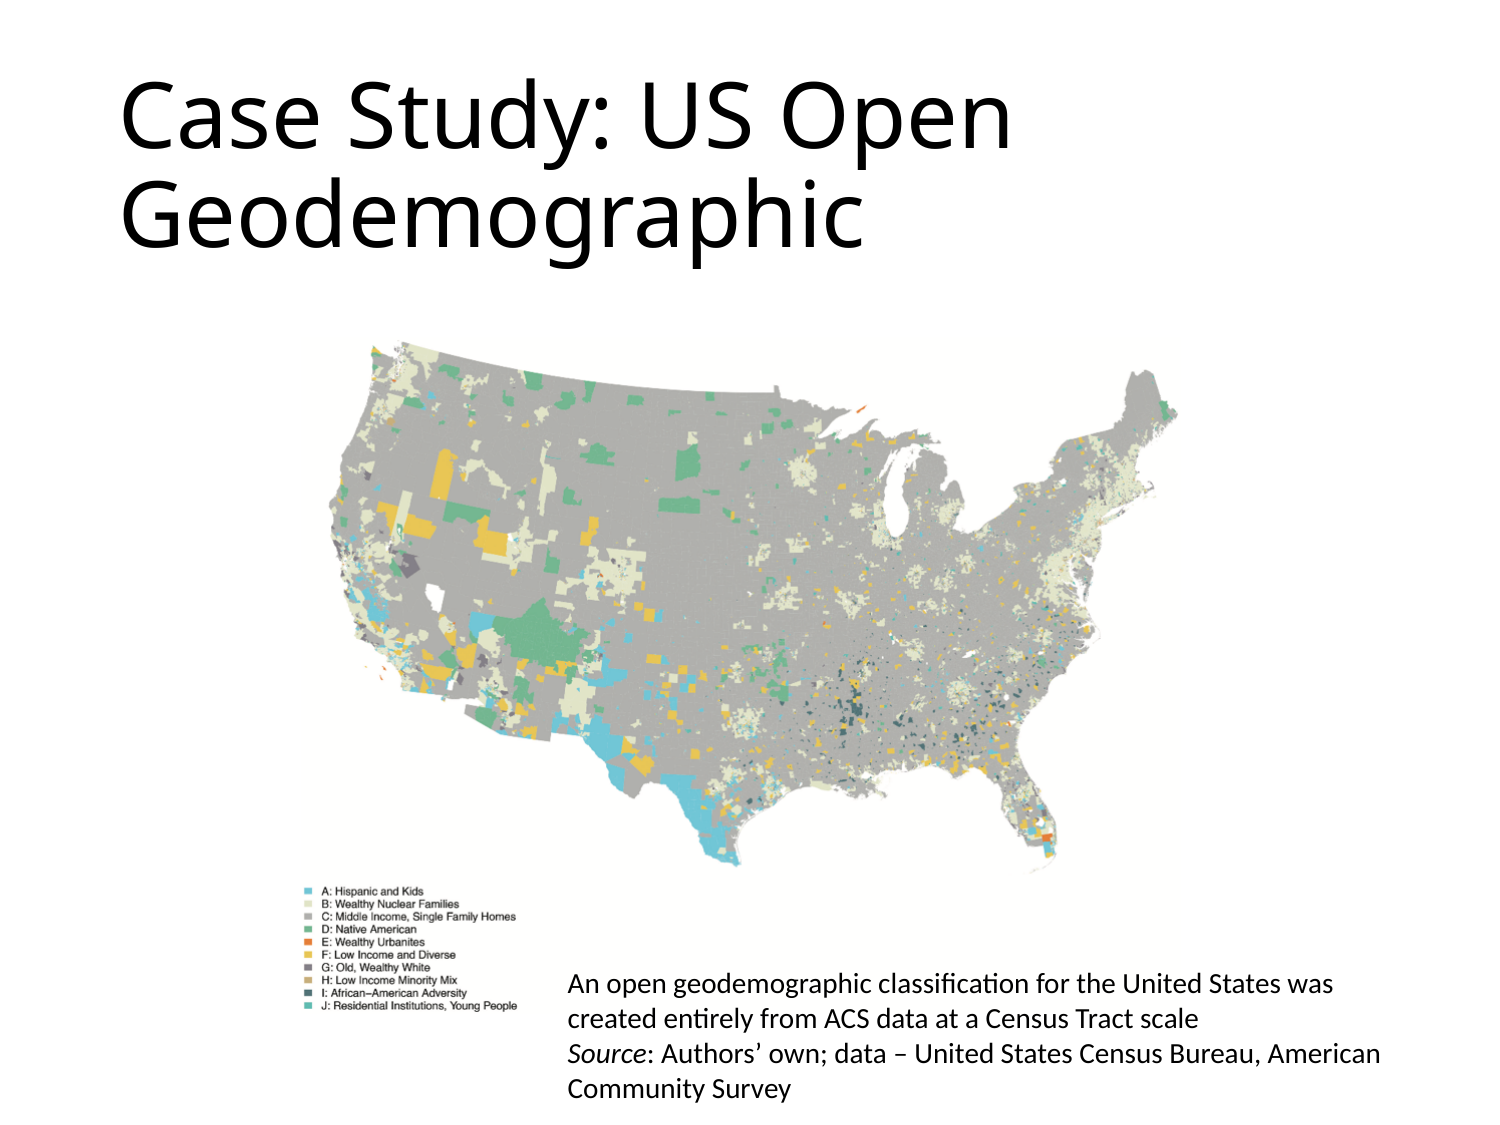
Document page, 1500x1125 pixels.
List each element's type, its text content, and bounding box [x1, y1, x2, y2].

text_box An open geodemographic classification for the United States was created entirely from ACS data at a Census Tract scale Source: Authors’ own; data – United States Census Bureau, American Community Survey [552, 957, 1422, 1112]
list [281, 299, 1188, 1014]
title Case Study: US Open Geodemographic [103, 59, 1397, 278]
